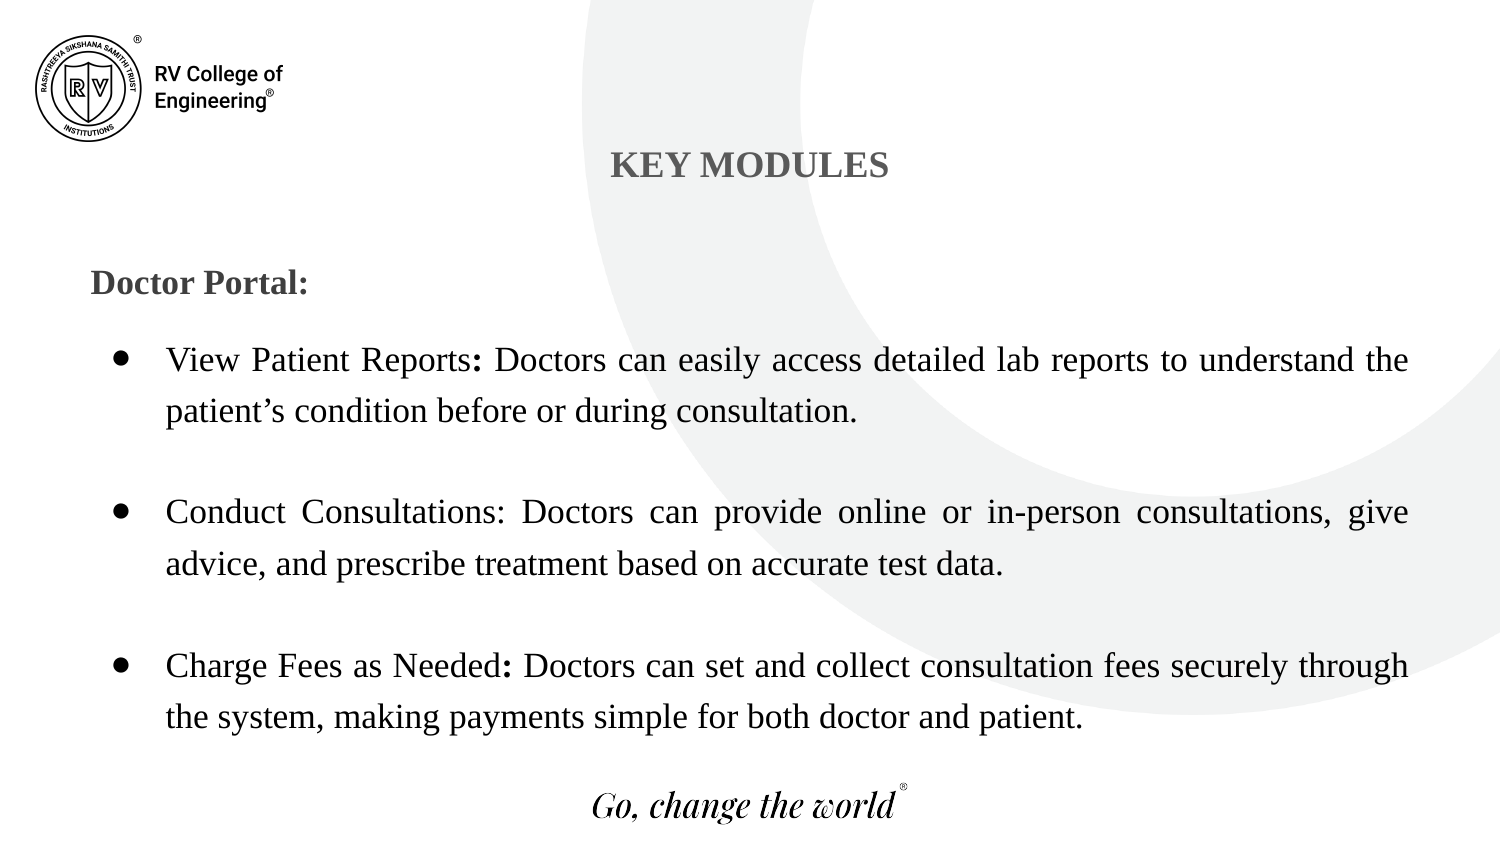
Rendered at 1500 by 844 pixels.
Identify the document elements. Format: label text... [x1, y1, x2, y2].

text_box Doctor Portal: View Patient Reports: Doctors can easily access detailed lab reports to understand the patient’s condition before or during consultation. Conduct Consultations: Doctors can provide online or in-person consultations, give advice, and prescribe treatment based on accurate test data. Charge Fees as Needed: Doctors can set and collect consultation fees securely through the system, making payments simple for both doctor and patient. [75, 223, 1425, 776]
text_box KEY MODULES [176, 146, 1324, 223]
picture [0, 0, 1500, 844]
